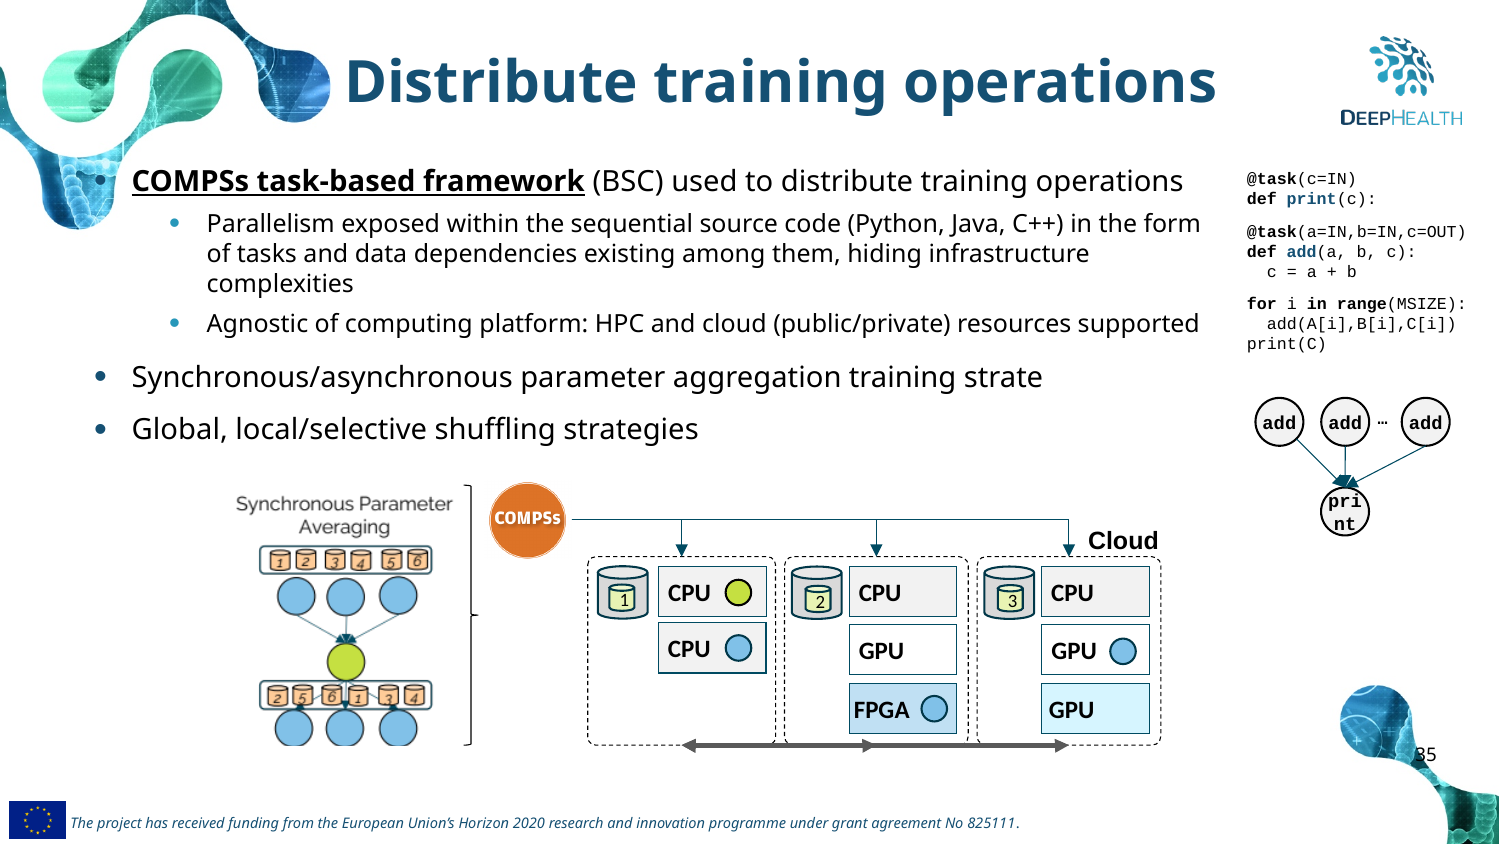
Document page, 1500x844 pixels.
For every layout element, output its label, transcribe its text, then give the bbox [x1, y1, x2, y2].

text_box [1345, 445, 1426, 488]
text_box @task(c=IN) def print(c): @task(a=IN,b=IN,c=OUT) def add(a, b, c): c = a + b for i in range(MSIZE): add(A[i],B[i],C[i]) print(C) [1232, 160, 1487, 361]
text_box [878, 566, 957, 617]
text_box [1296, 438, 1346, 488]
text_box [587, 557, 777, 746]
text_box [976, 556, 1162, 746]
text_box add [1320, 396, 1366, 445]
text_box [1036, 624, 1150, 675]
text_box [838, 683, 875, 734]
list COMPSs task-based framework (BSC) used to distribute training operations Parallelism exposed within the sequential source code (Python, Java, C++) in the form of tasks and data dependencies existing among them, hiding infrastructure complexities Agnostic of computing platform: HPC and cloud (public/private) resources supported Synchronous/asynchronous parameter aggregation training strate Global, local/selective shuffling strategies [79, 154, 1224, 724]
text_box 3 [996, 584, 1024, 613]
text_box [571, 519, 1069, 557]
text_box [1033, 683, 1150, 734]
text_box add [1254, 396, 1305, 447]
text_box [843, 566, 875, 617]
text_box 2 [804, 584, 832, 614]
picture [966, 724, 978, 743]
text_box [652, 622, 767, 674]
picture [775, 724, 779, 743]
text_box [783, 557, 875, 743]
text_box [652, 566, 767, 617]
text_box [878, 683, 957, 734]
text_box … [1362, 400, 1411, 436]
text_box [596, 565, 649, 620]
text_box Cloud [1073, 517, 1174, 563]
text_box print [1320, 488, 1371, 537]
text_box [790, 565, 843, 620]
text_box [843, 624, 875, 675]
picture [0, 0, 1499, 844]
text_box [983, 565, 1036, 620]
picture [782, 724, 786, 743]
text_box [1036, 566, 1150, 617]
text_box 1 [607, 583, 636, 612]
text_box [878, 624, 957, 675]
picture [484, 480, 572, 559]
list Distribute training operations [344, 45, 1251, 117]
text_box [878, 557, 969, 743]
text_box add [1405, 396, 1451, 447]
text_box [470, 485, 479, 746]
